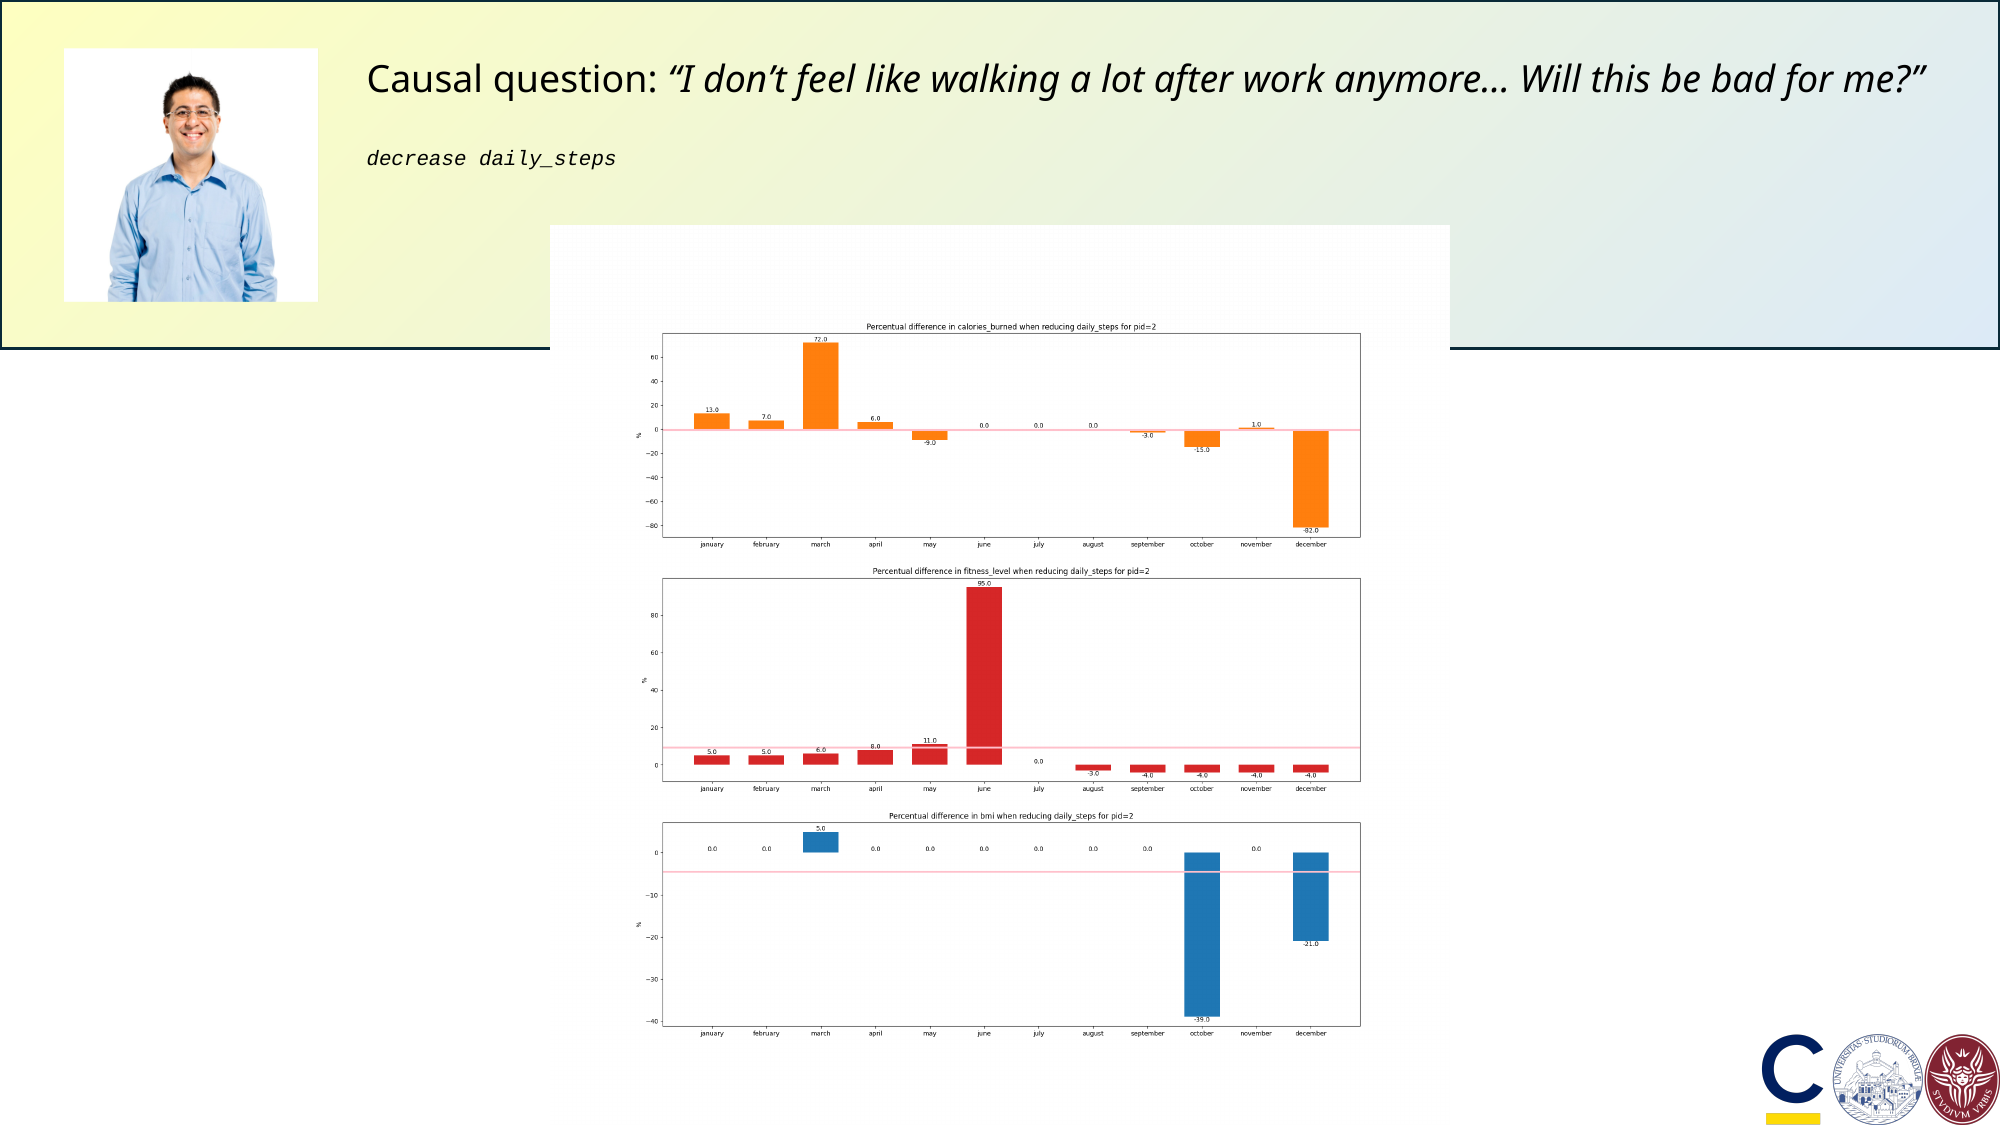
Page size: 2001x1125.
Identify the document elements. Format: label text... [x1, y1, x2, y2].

picture [549, 224, 1451, 1125]
text_box [0, 0, 2000, 350]
picture [63, 46, 319, 302]
text_box Causal question: “I don’t feel like walking a lot after work anymore… Will this be bad for me?” decrease daily_steps [351, 47, 1941, 177]
picture [1760, 1033, 2000, 1125]
